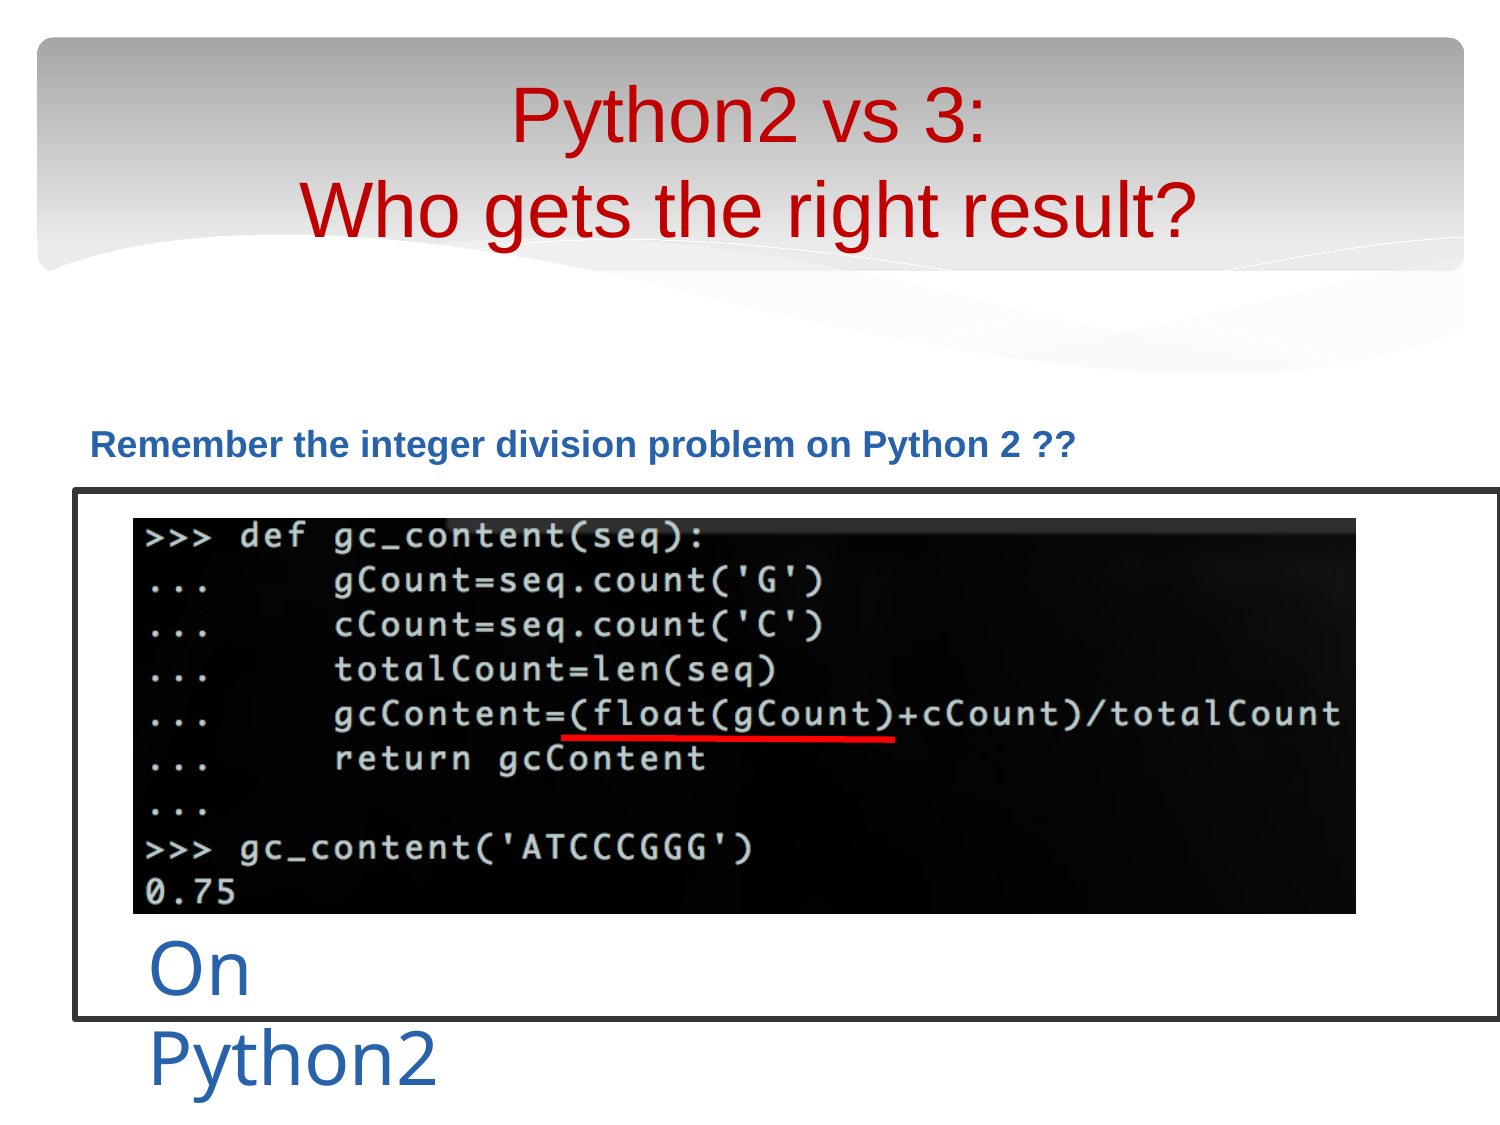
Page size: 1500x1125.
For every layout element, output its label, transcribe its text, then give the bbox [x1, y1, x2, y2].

text_box [74, 489, 1500, 1020]
text_box Remember the integer division problem on Python 2 ?? [75, 412, 1457, 489]
title Python2 vs 3: Who gets the right result? [75, 55, 1425, 261]
picture [132, 518, 1356, 914]
text_box On Python2 [132, 1020, 562, 1108]
